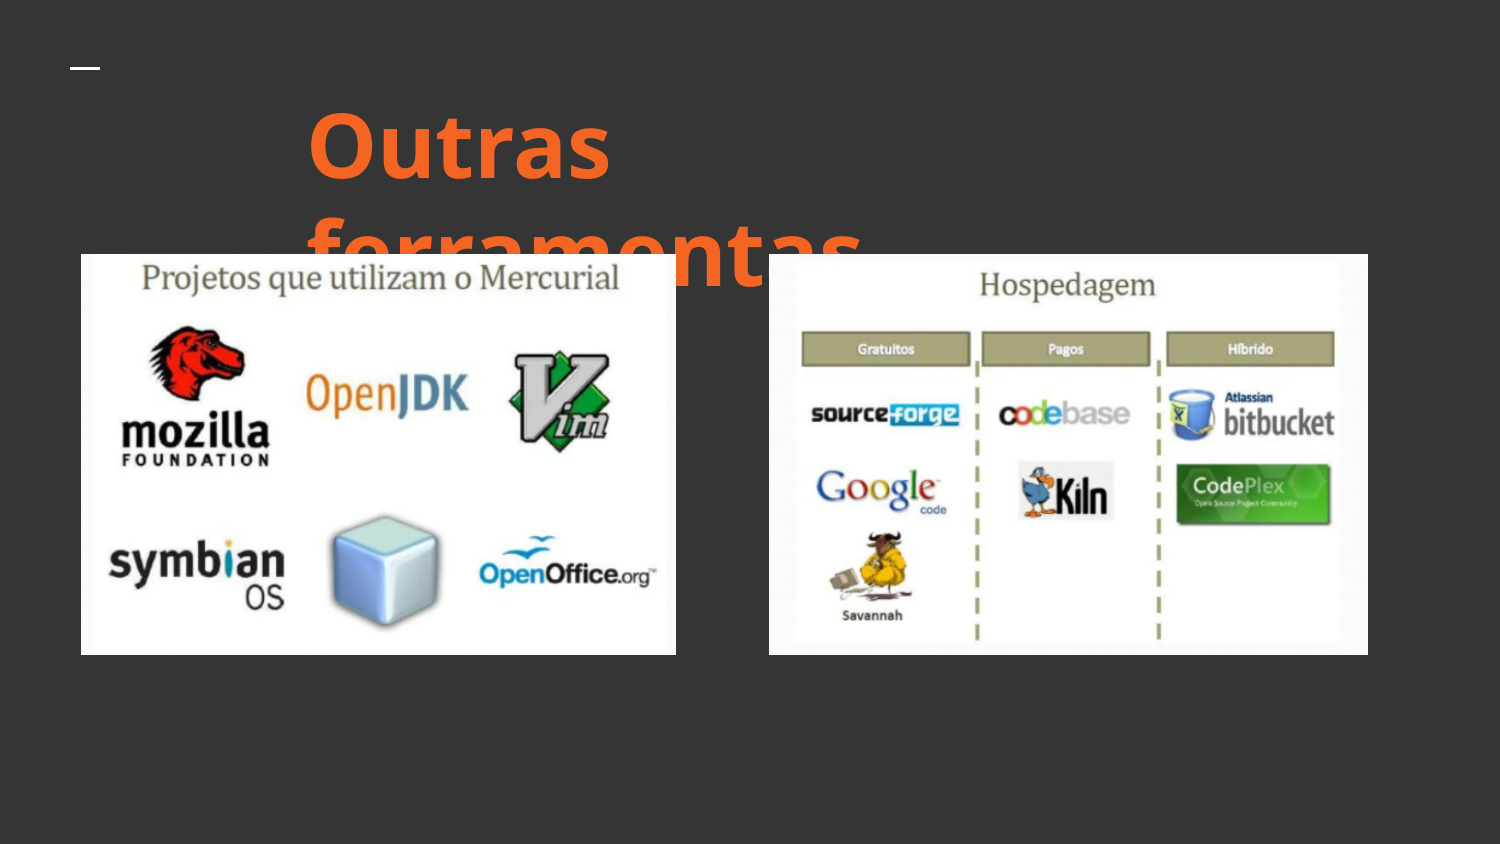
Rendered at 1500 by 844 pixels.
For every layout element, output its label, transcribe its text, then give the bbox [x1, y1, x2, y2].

picture [80, 254, 677, 655]
title Outras ferramentas [291, 74, 1176, 201]
picture [769, 254, 1369, 655]
